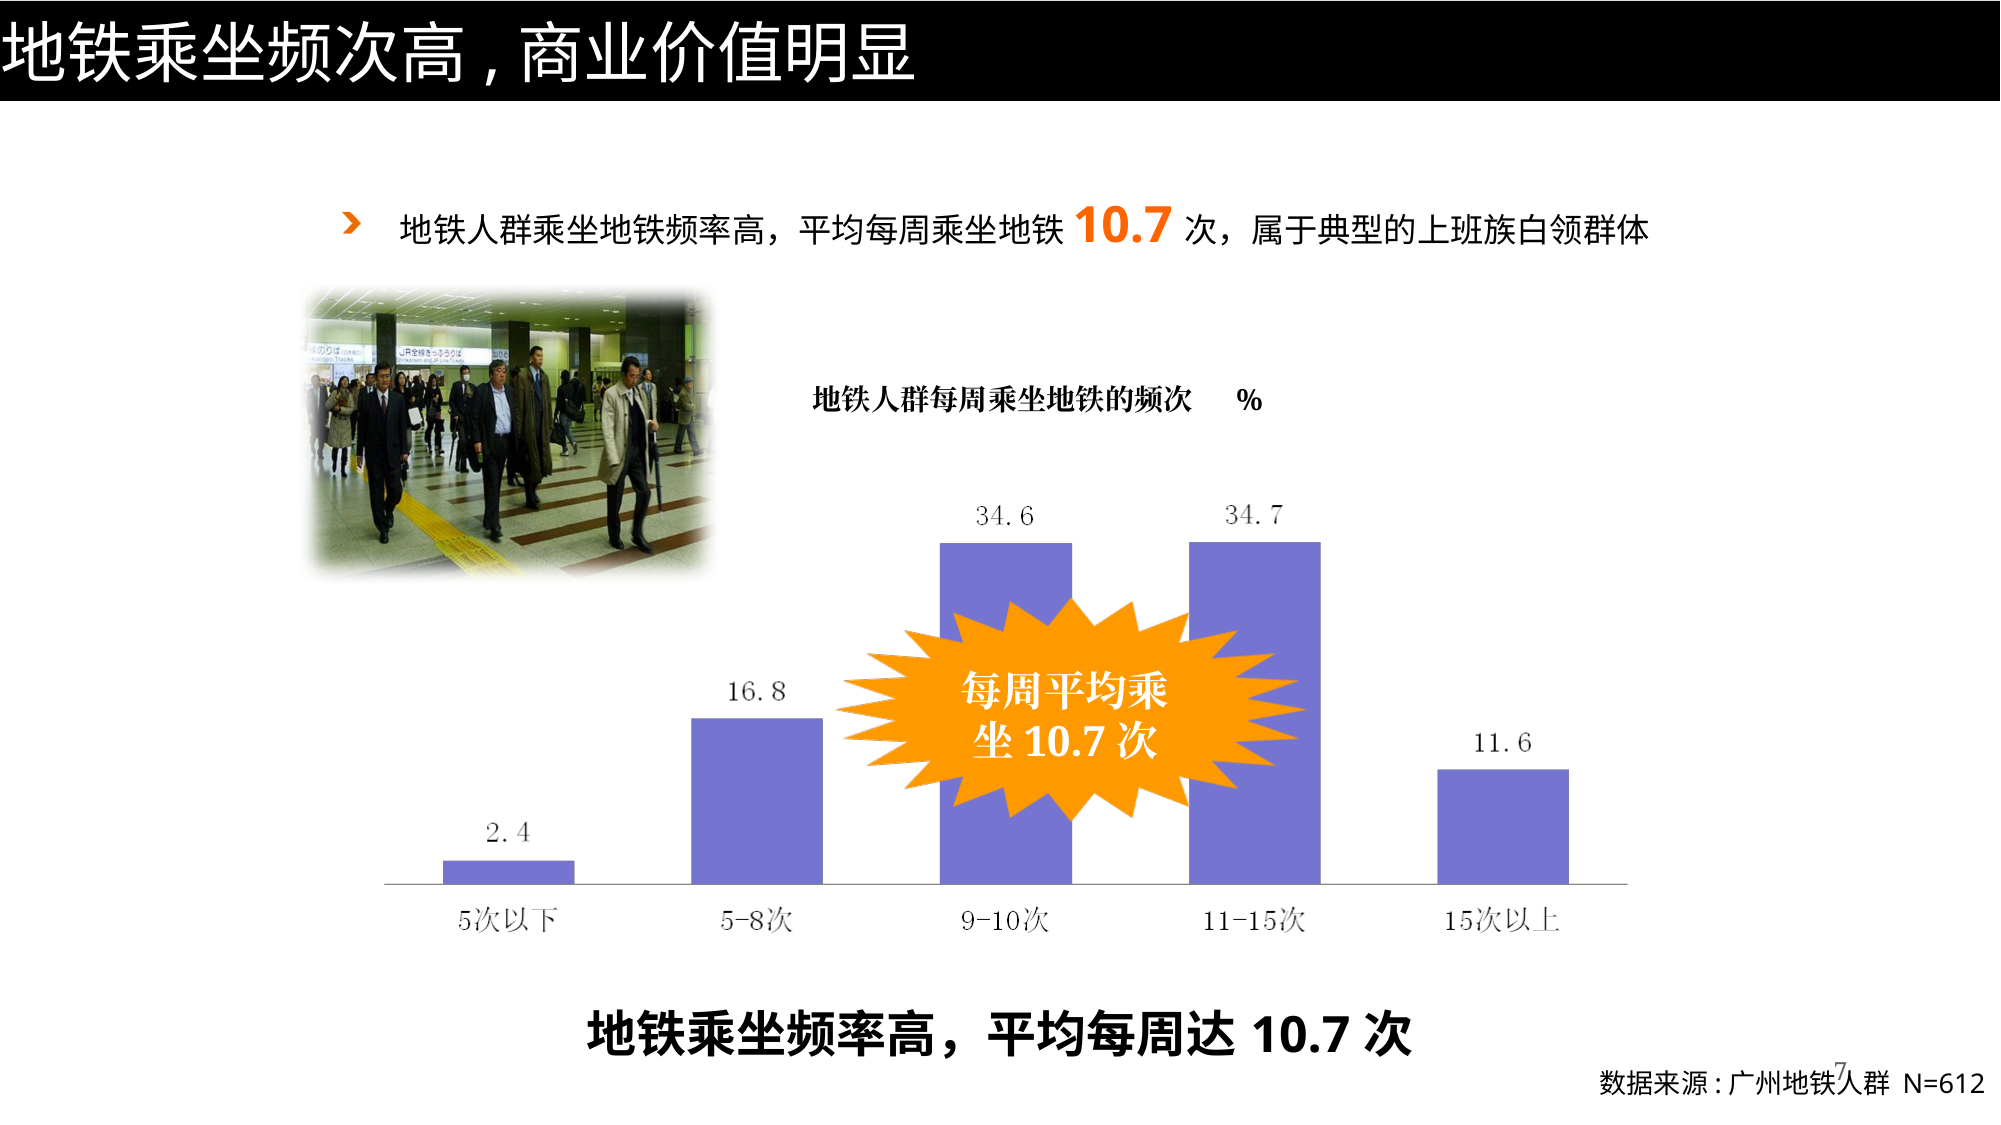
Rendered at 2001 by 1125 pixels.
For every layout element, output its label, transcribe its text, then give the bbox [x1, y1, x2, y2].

slide_number 7 [1412, 1042, 1863, 1103]
title 地铁乘坐频率高，平均每周达10.7次 [566, 977, 1434, 1089]
text_box 数据来源:广州地铁人群 N=612 [1524, 1058, 2000, 1106]
picture [340, 210, 362, 234]
picture [296, 281, 720, 586]
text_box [0, 0, 2000, 101]
text_box 地铁人群乘坐地铁频率高，平均每周乘坐地铁10.7次，属于典型的上班族白领群体 [325, 172, 1697, 396]
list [353, 459, 1659, 961]
text_box 地铁人群每周乘坐地铁的频次 % [762, 396, 1426, 429]
